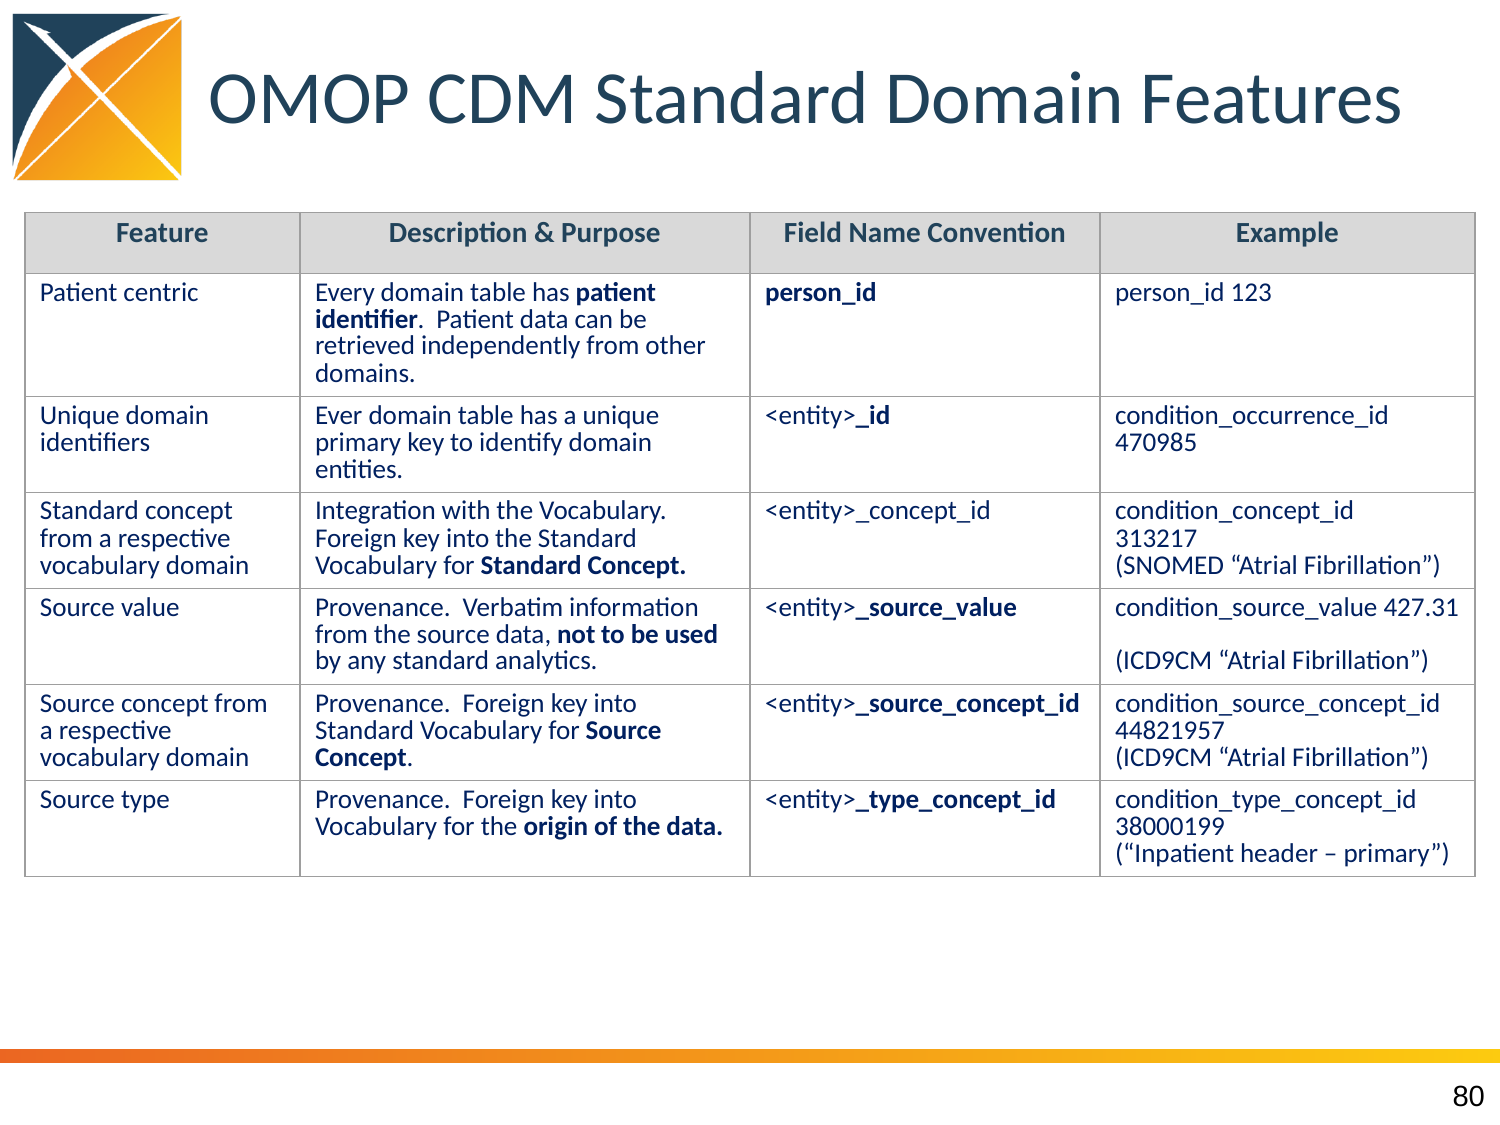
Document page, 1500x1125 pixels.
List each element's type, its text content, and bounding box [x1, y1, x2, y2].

table_cell Source concept from a respective vocabulary domain [26, 685, 299, 780]
table_cell Every domain table has patient identifier. Patient data can be retrieved independently from other domains. [301, 274, 749, 396]
table_cell Provenance. Foreign key into Standard Vocabulary for Source Concept. [301, 685, 749, 780]
slide_number 80 [1149, 1065, 1500, 1125]
table_cell Integration with the Vocabulary. Foreign key into the Standard Vocabulary for Standard Concept. [301, 493, 749, 588]
picture [0, 0, 206, 200]
table_cell person_id [751, 274, 1099, 396]
table_cell Provenance. Foreign key into Vocabulary for the origin of the data. [301, 781, 749, 876]
table_cell condition_type_concept_id 38000199 (“Inpatient header – primary”) [1101, 781, 1474, 876]
table_cell Patient centric [26, 274, 299, 396]
table_cell Source value [26, 589, 299, 684]
table_cell <entity>_id [751, 397, 1099, 492]
table_cell Unique domain identifiers [26, 397, 299, 492]
title OMOP CDM Standard Domain Features [187, 24, 1425, 163]
table_cell condition_source_value 427.31 (ICD9CM “Atrial Fibrillation”) [1101, 589, 1474, 684]
table_cell <entity>_source_concept_id [751, 685, 1099, 780]
table_header Example [1101, 213, 1474, 273]
table_cell <entity>_concept_id [751, 493, 1099, 588]
table_header Feature [26, 213, 299, 273]
table_cell Source type [26, 781, 299, 876]
table_cell condition_concept_id 313217 (SNOMED “Atrial Fibrillation”) [1101, 493, 1474, 588]
table_header Description & Purpose [301, 213, 749, 273]
table_cell condition_source_concept_id 44821957 (ICD9CM “Atrial Fibrillation”) [1101, 685, 1474, 780]
table_cell Standard concept from a respective vocabulary domain [26, 493, 299, 588]
table_cell Provenance. Verbatim information from the source data, not to be used by any standard analytics. [301, 589, 749, 684]
table_cell condition_occurrence_id 470985 [1101, 397, 1474, 492]
table_cell <entity>_source_value [751, 589, 1099, 684]
table_cell <entity>_type_concept_id [751, 781, 1099, 876]
table_header Field Name Convention [751, 213, 1099, 273]
table_cell person_id 123 [1101, 274, 1474, 396]
table_cell Ever domain table has a unique primary key to identify domain entities. [301, 397, 749, 492]
